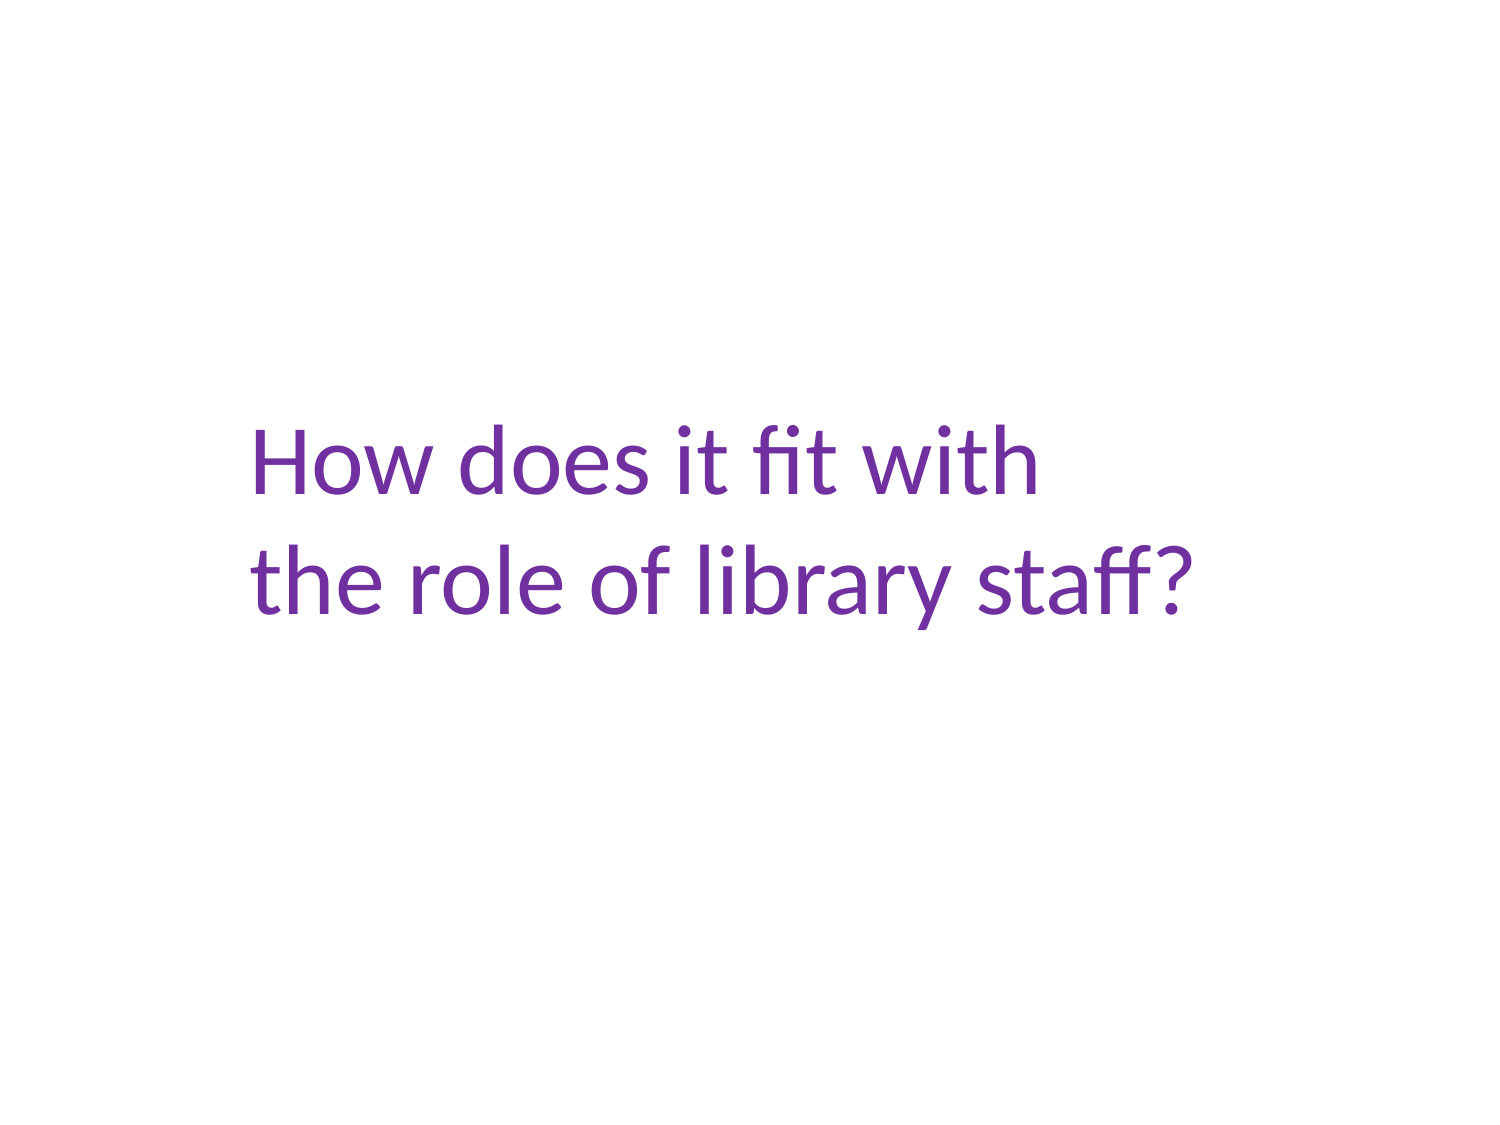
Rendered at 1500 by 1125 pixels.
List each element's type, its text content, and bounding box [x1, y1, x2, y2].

text_box How does it fit with the role of library staff? [234, 387, 1279, 643]
